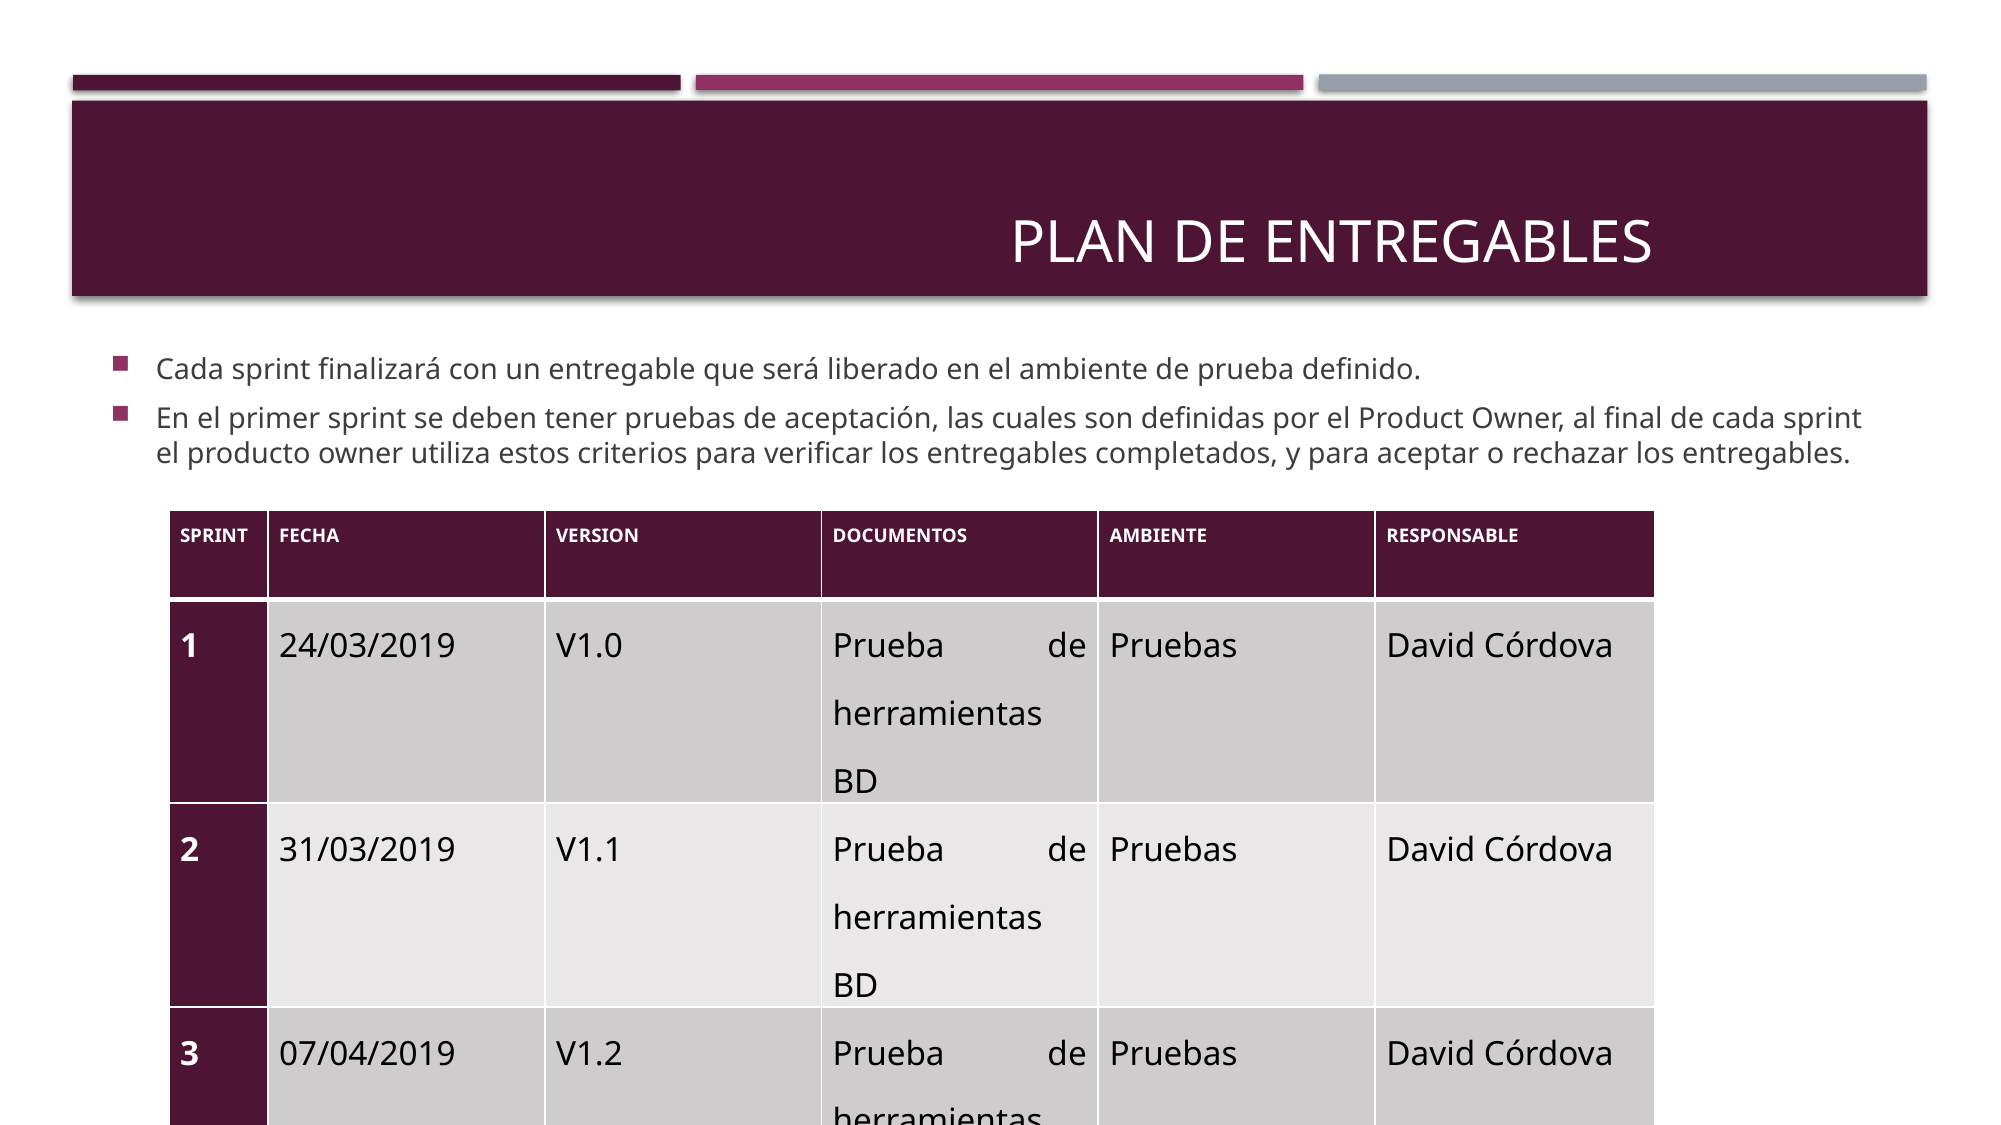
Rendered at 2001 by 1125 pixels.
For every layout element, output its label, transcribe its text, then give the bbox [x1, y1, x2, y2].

table_cell Pruebas [1099, 804, 1374, 1006]
table_cell 31/03/2019 [269, 804, 544, 1006]
table_cell 2 [170, 804, 267, 1006]
table_header VERSION [546, 511, 821, 597]
table_cell David Córdova [1376, 804, 1654, 1006]
table_header SPRINT [170, 511, 267, 597]
table_header FECHA [269, 511, 544, 597]
table_cell V1.0 [546, 602, 821, 802]
table_header RESPONSABLE [1376, 511, 1654, 597]
table_cell Prueba de herramientas BD [822, 1008, 1097, 1125]
title Plan de entregables [95, 115, 1905, 282]
table_cell 24/03/2019 [269, 602, 544, 802]
table_header DOCUMENTOS [822, 511, 1097, 597]
table_cell V1.1 [546, 804, 821, 1006]
table_cell 3 [170, 1008, 267, 1125]
table_cell 1 [170, 602, 267, 802]
list Cada sprint finalizará con un entregable que será liberado en el ambiente de prueba definido. En el primer sprint se deben tener pruebas de aceptación, las cuales son definidas por el Product Owner, al final de cada sprint el producto owner utiliza estos criterios para verificar los entregables completados, y para aceptar o rechazar los entregables. [95, 326, 1905, 493]
table_cell V1.2 [546, 1008, 821, 1125]
table_cell David Córdova [1376, 602, 1654, 802]
table_cell David Córdova [1376, 1008, 1654, 1125]
table_cell Prueba de herramientas BD [822, 602, 1097, 802]
table_cell 07/04/2019 [269, 1008, 544, 1125]
table_cell Pruebas [1099, 602, 1374, 802]
table_cell Pruebas [1099, 1008, 1374, 1125]
table_cell Prueba de herramientas BD [822, 804, 1097, 1006]
table_header AMBIENTE [1099, 511, 1374, 597]
